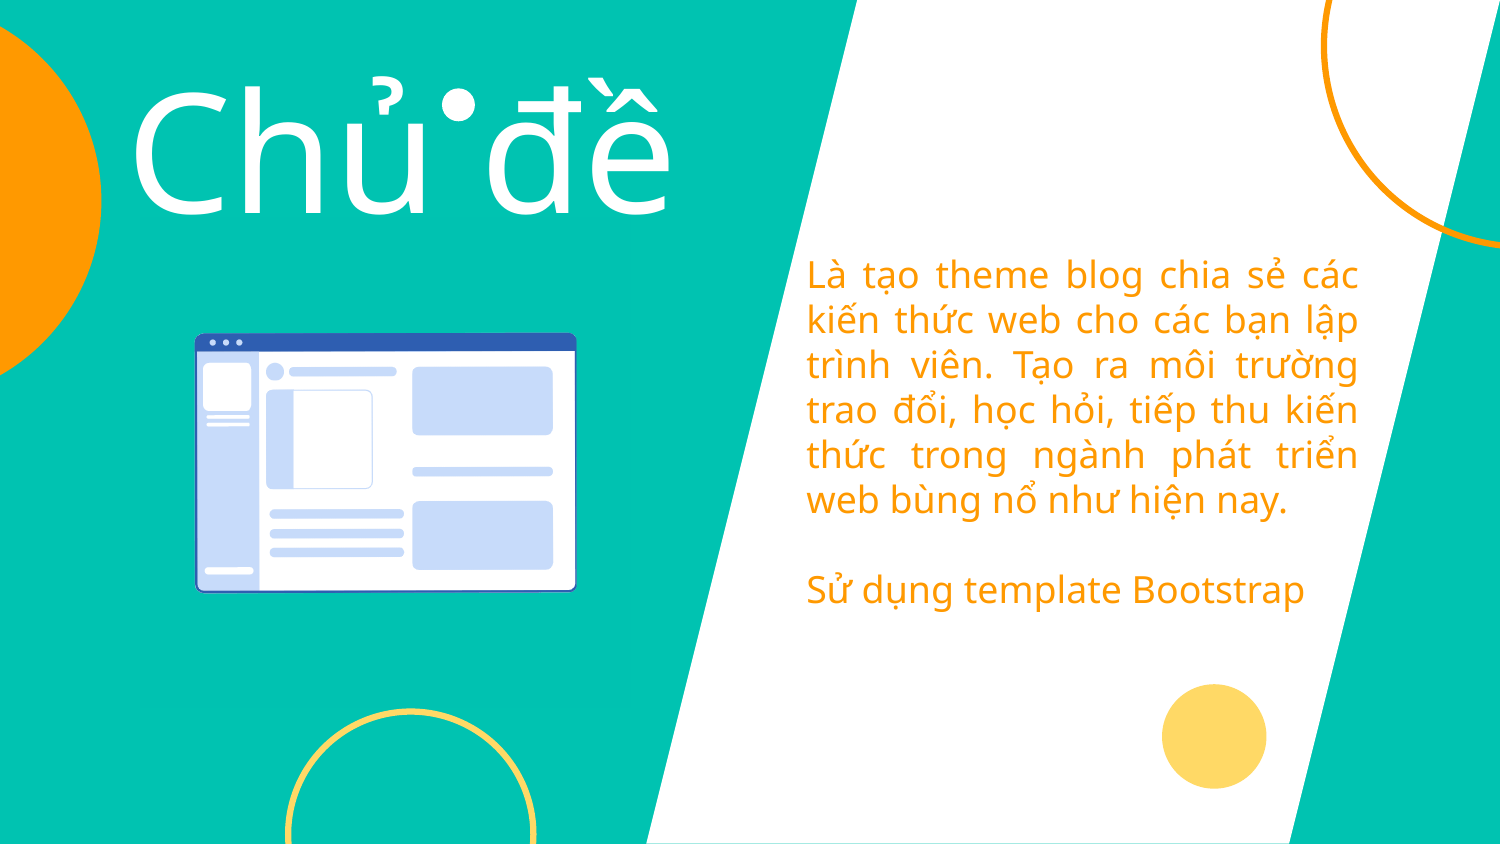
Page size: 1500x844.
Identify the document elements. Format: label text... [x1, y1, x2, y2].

title Chủ đề [110, 33, 744, 262]
picture [140, 217, 631, 708]
subtitle Là tạo theme blog chia sẻ các kiến thức web cho các bạn lập trình viên. Tạo ra môi trường trao đổi, học hỏi, tiếp thu kiến thức trong ngành phát triển web bùng nổ như hiện nay. Sử dụng template Bootstrap [791, 273, 1375, 636]
